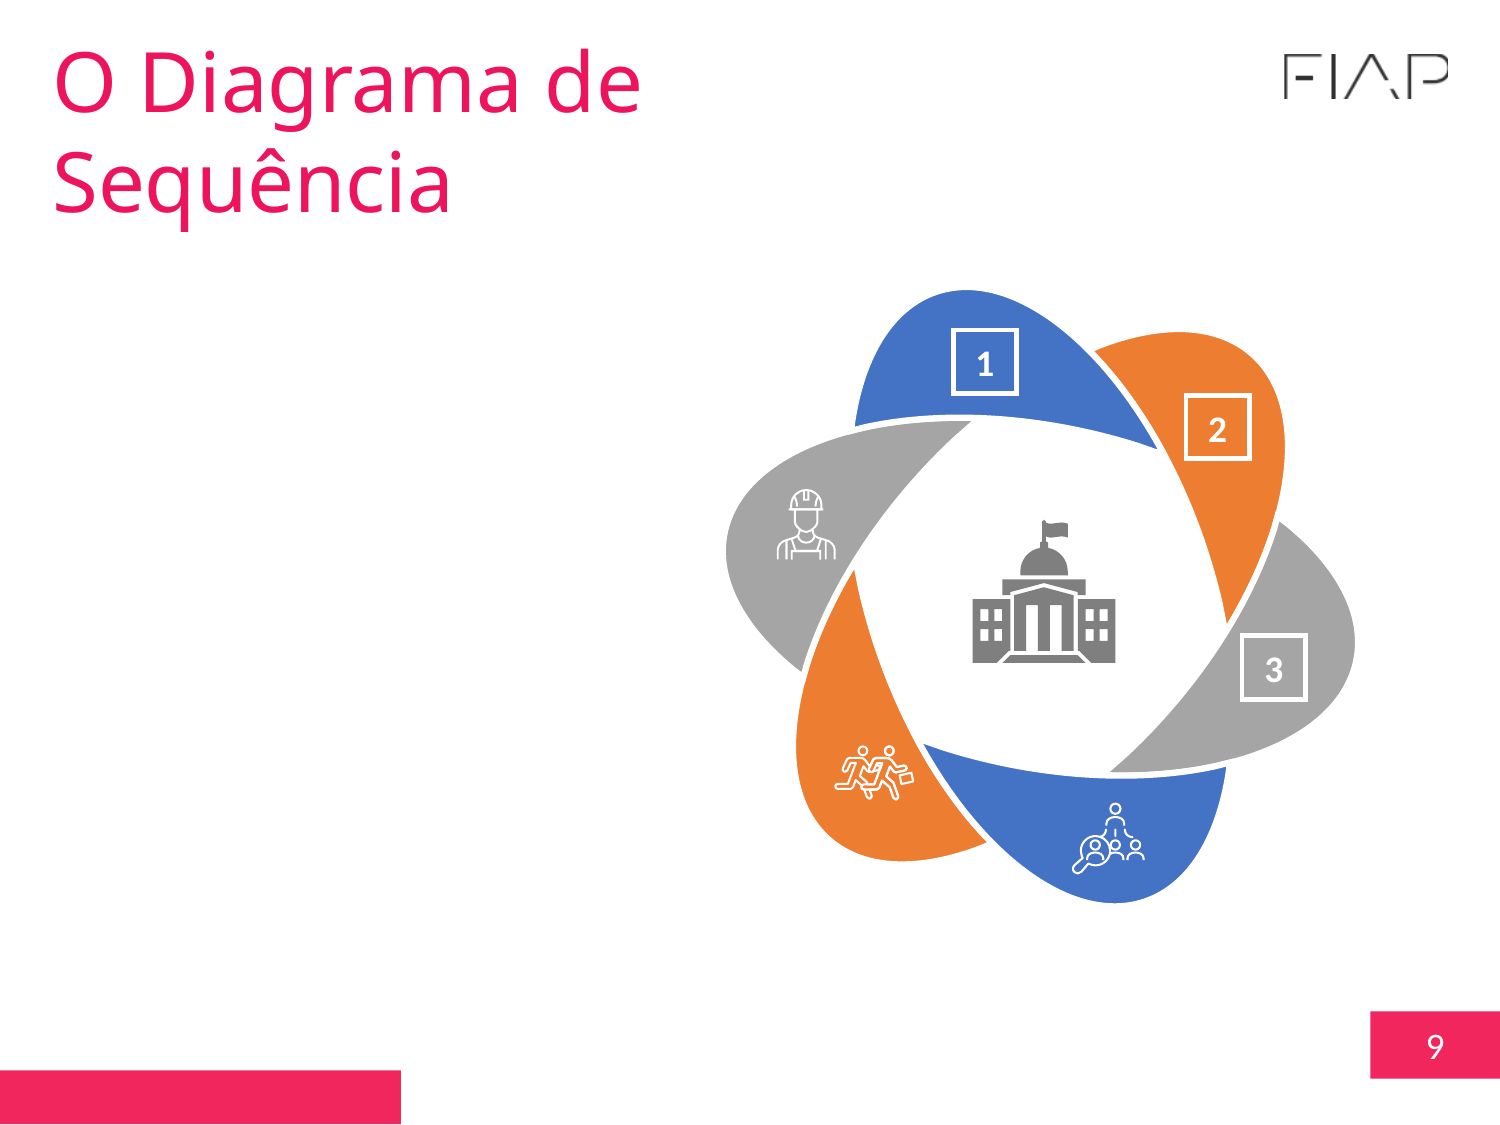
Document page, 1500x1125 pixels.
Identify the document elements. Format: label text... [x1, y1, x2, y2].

text_box O Diagrama de Sequência [37, 21, 1075, 237]
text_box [776, 489, 836, 560]
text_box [718, 274, 1363, 919]
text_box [1072, 803, 1144, 875]
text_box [972, 519, 1116, 663]
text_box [835, 746, 914, 800]
